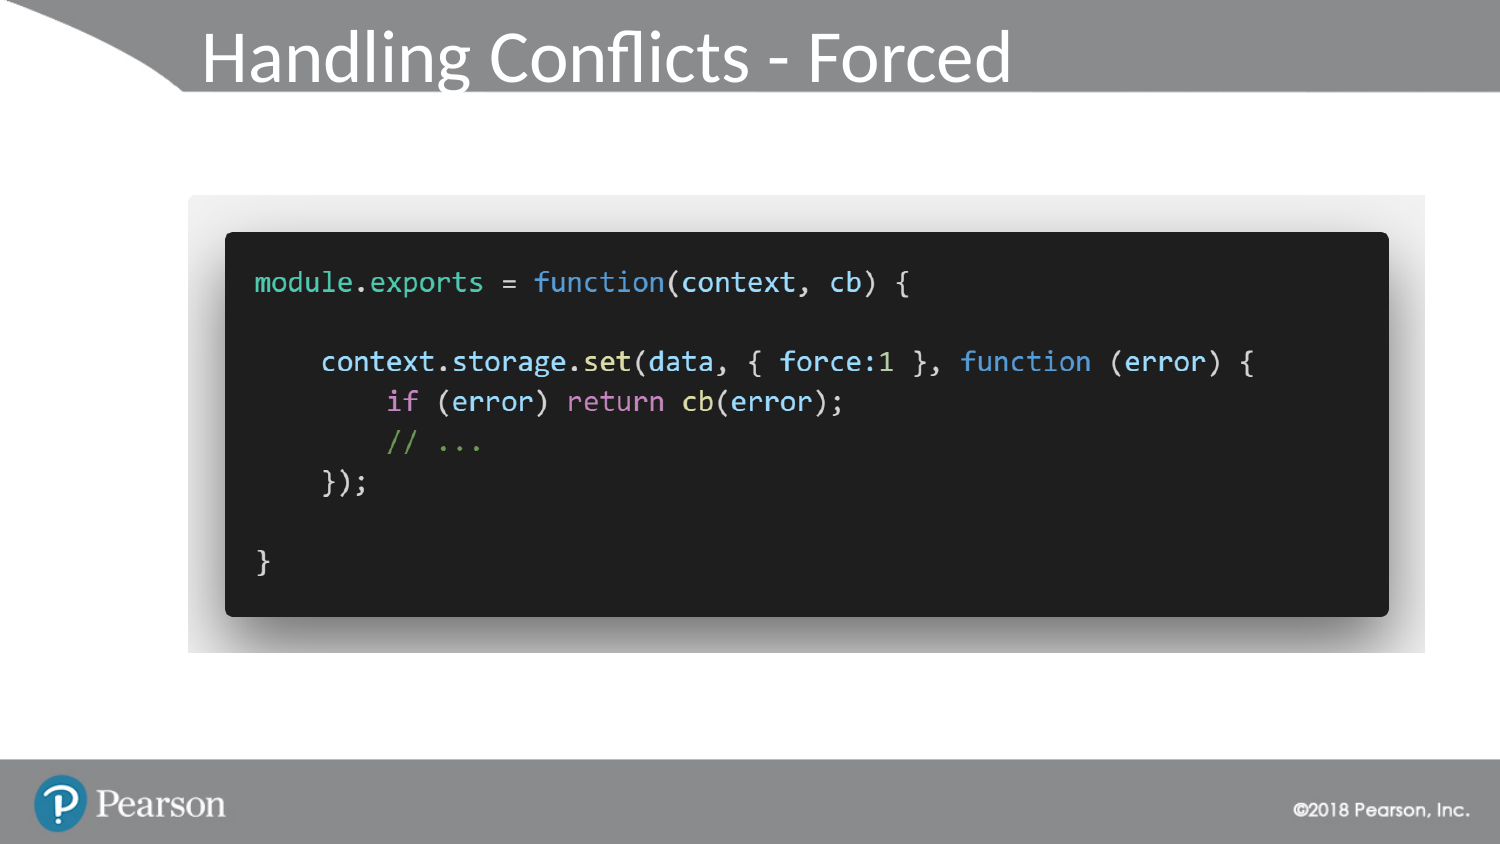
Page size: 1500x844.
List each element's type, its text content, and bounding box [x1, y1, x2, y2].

picture [0, 0, 1500, 844]
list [187, 194, 1426, 653]
title Handling Conflicts - Forced [186, 0, 1425, 92]
